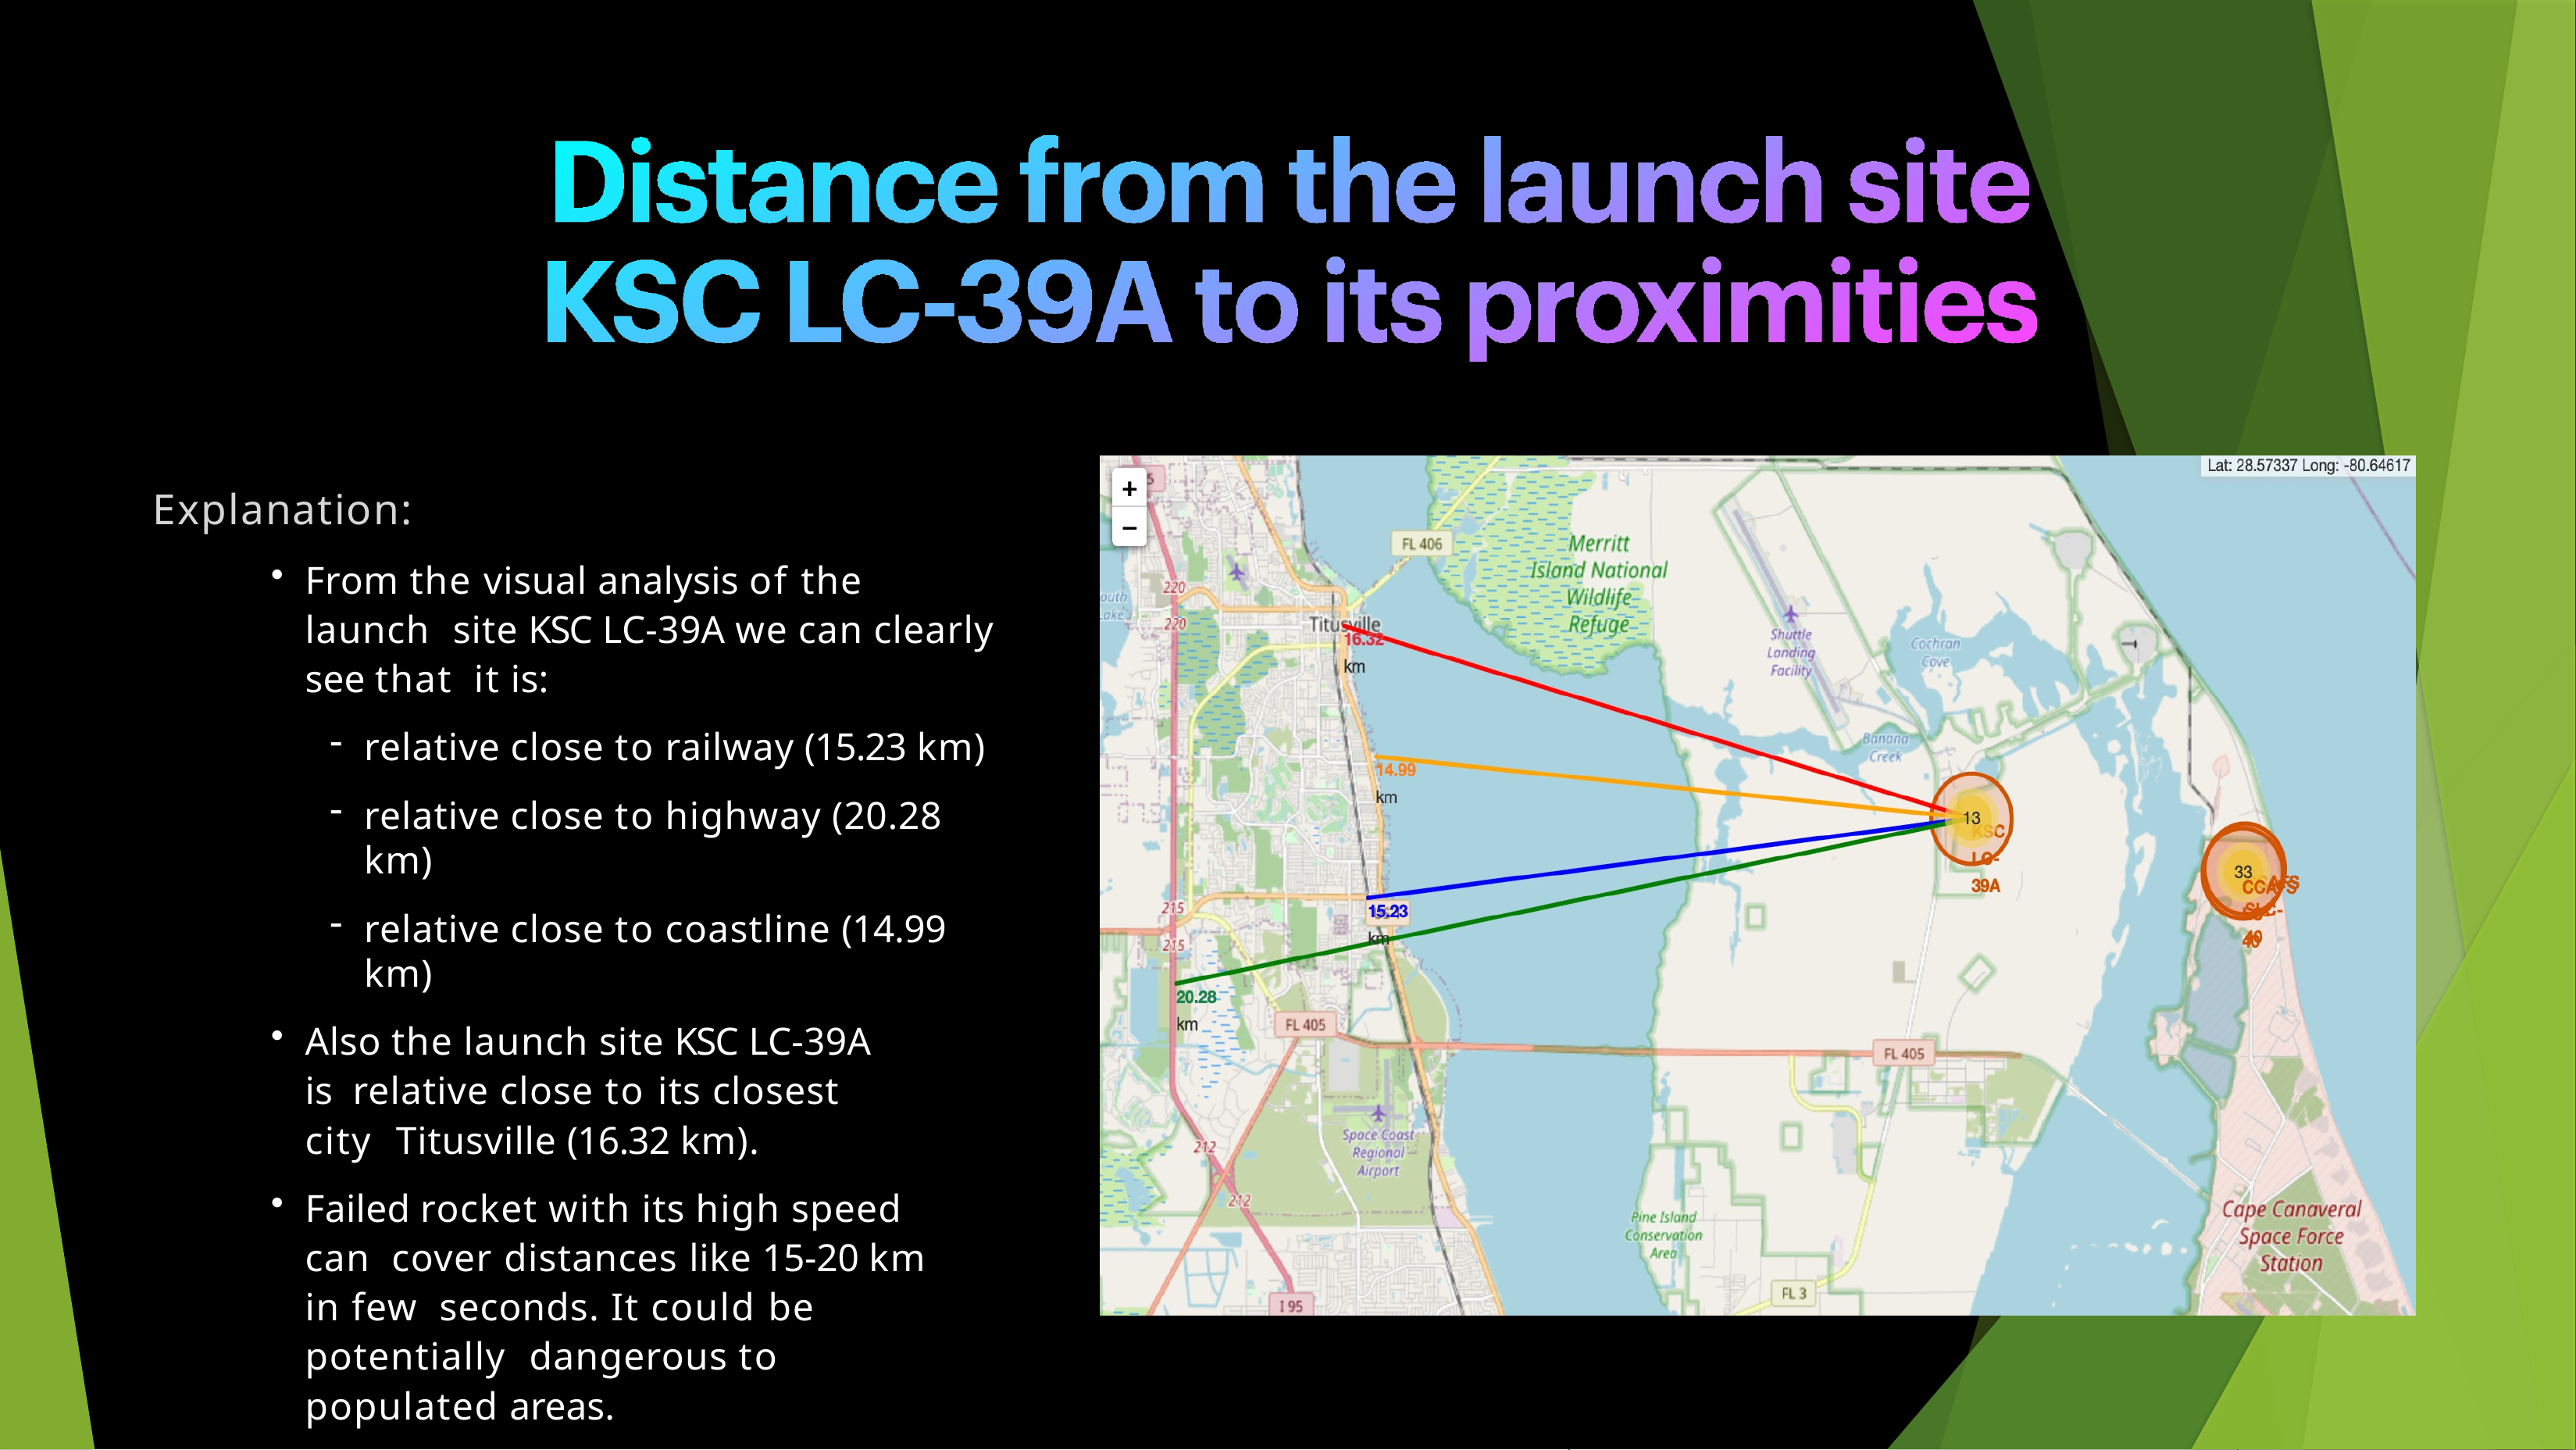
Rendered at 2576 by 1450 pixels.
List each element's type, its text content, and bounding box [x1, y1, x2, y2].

picture [548, 135, 2038, 362]
picture [1099, 455, 2416, 1316]
text_box Explanation: From the visual analysis of the launch site KSC LC-39A we can clearly see that it is: relative close to railway (15.23 km) relative close to highway (20.28 km) relative close to coastline (14.99 km) Also the launch site KSC LC-39A is relative close to its closest city Titusville (16.32 km). Failed rocket with its high speed can cover distances like 15-20 km in few seconds. It could be potentially dangerous to populated areas. [151, 454, 1000, 1427]
